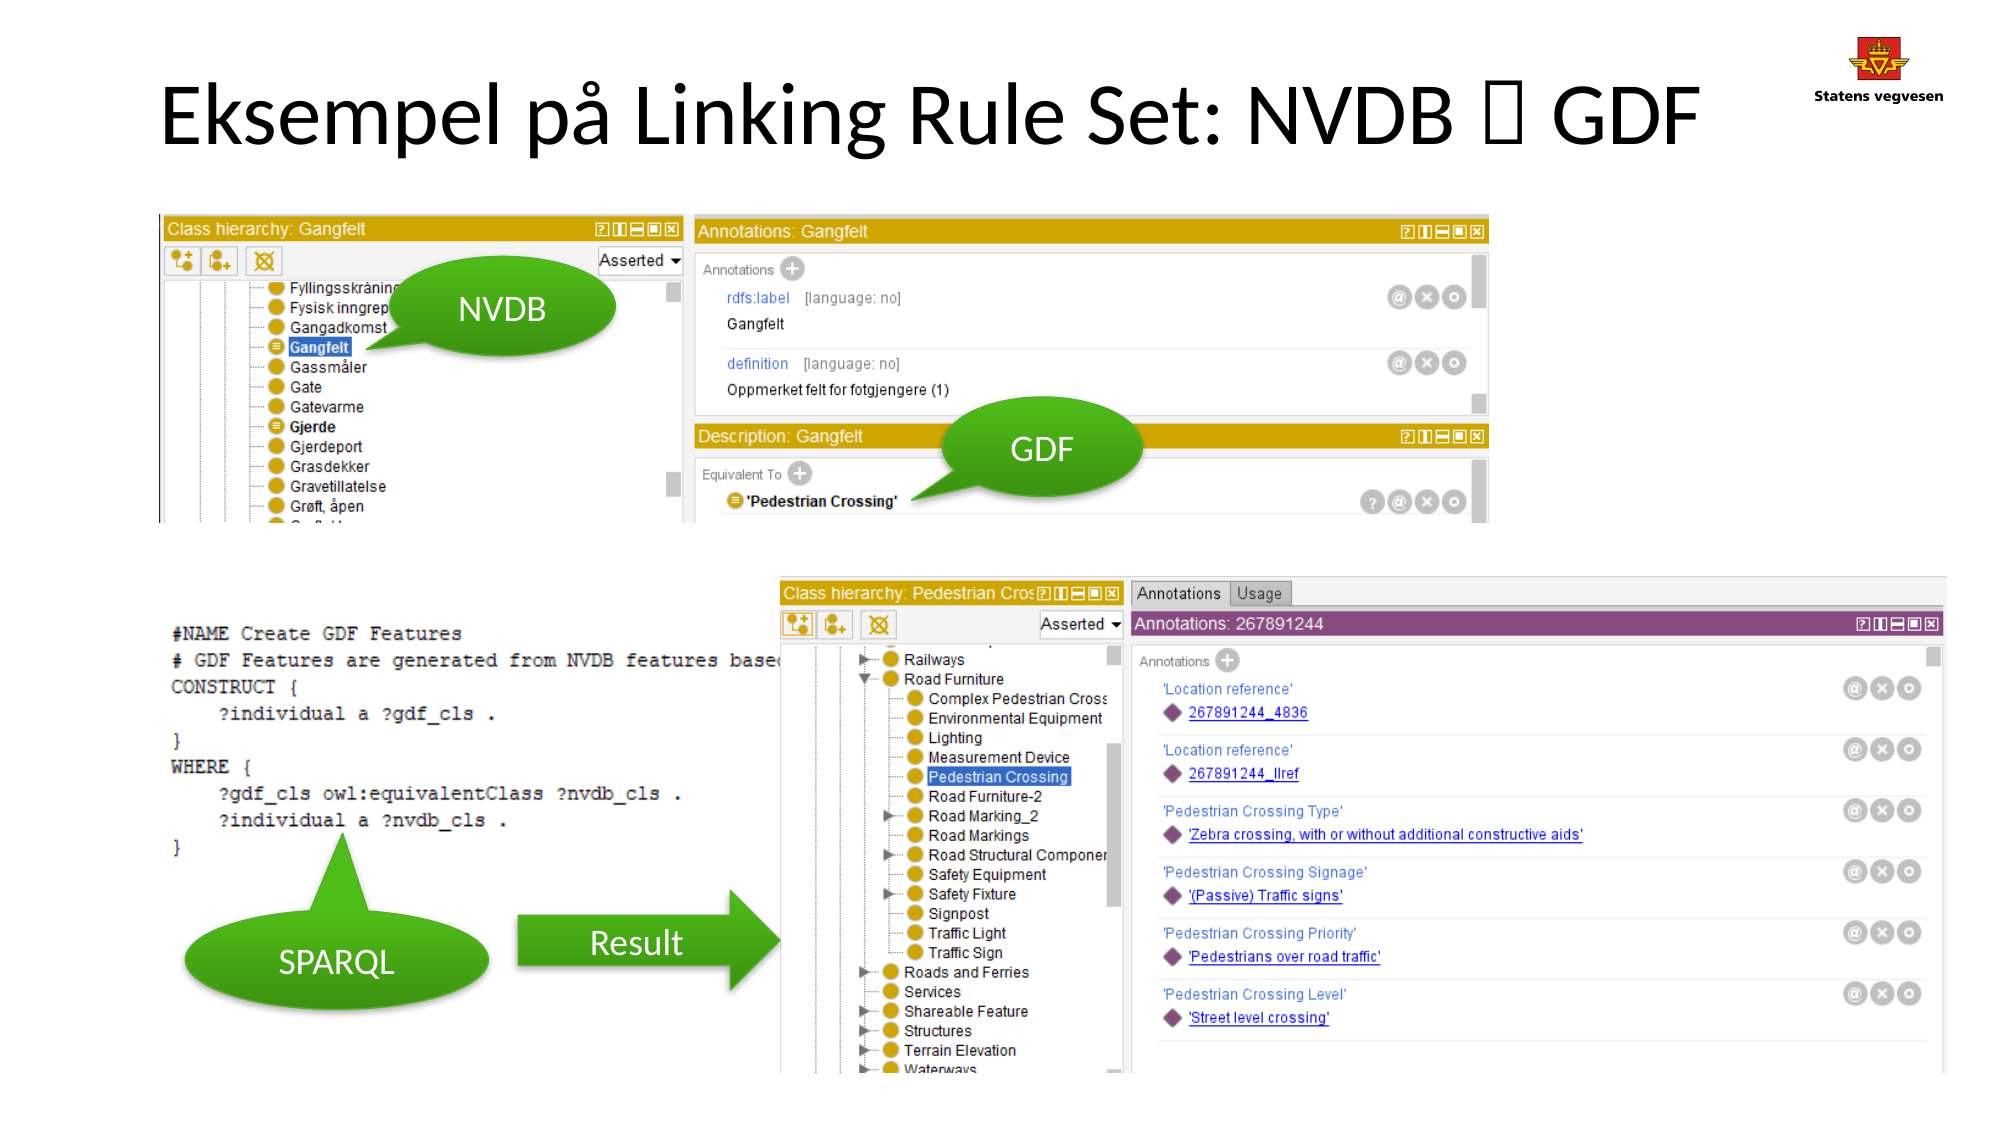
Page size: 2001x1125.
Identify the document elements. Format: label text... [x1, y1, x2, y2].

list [159, 214, 1489, 523]
picture [170, 576, 1947, 1073]
title Eksempel på Linking Rule Set: NVDB  GDF [159, 56, 1766, 244]
picture [1815, 37, 1943, 104]
text_box Result [517, 889, 774, 991]
text_box SPARQL [184, 873, 490, 1011]
